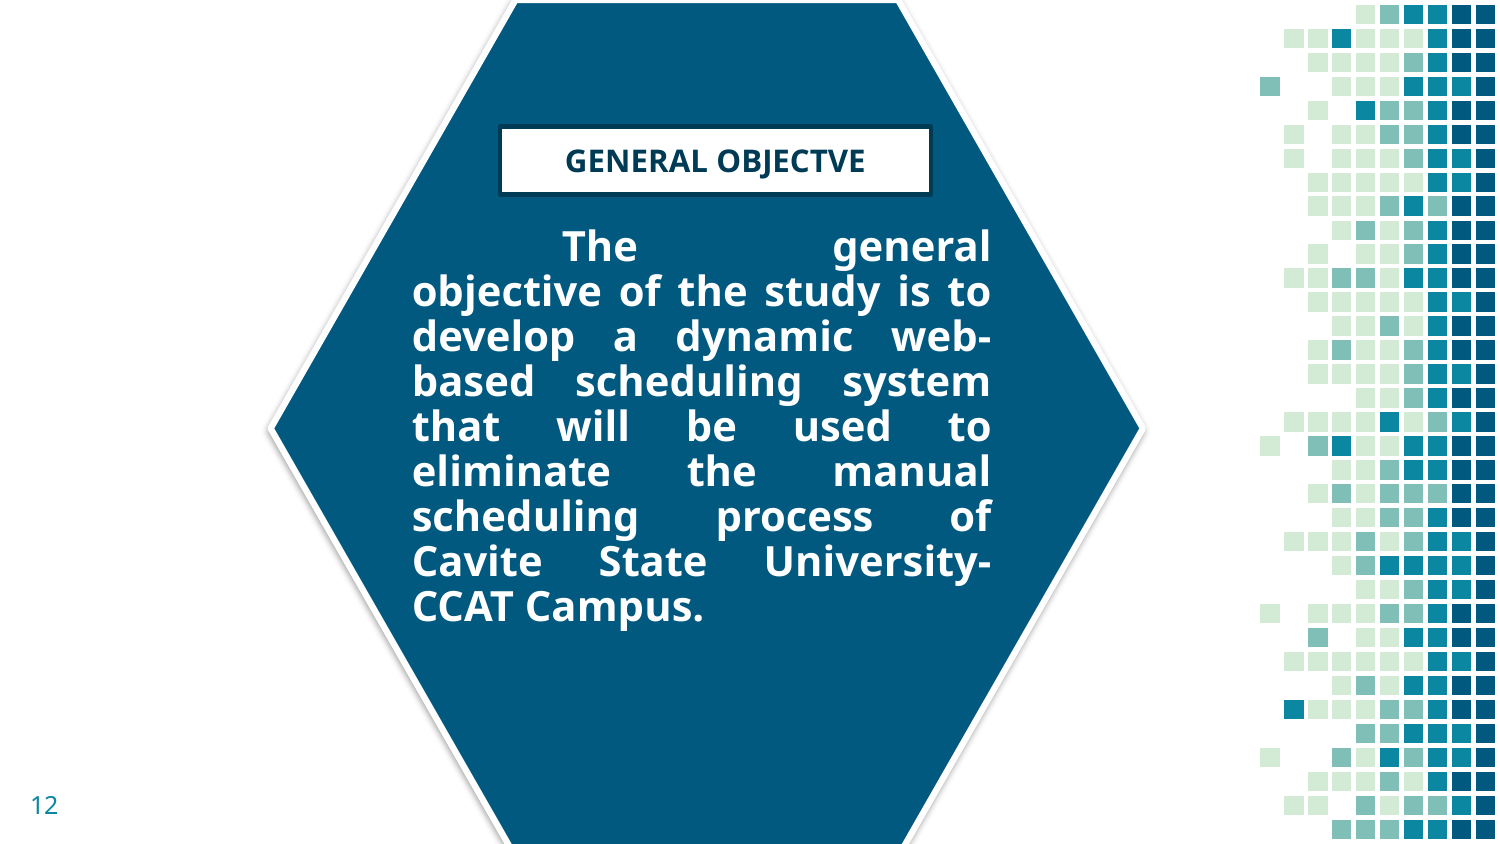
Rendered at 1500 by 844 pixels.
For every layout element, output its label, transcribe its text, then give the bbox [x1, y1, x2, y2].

slide_number 12 [15, 774, 105, 839]
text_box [270, 0, 1144, 844]
